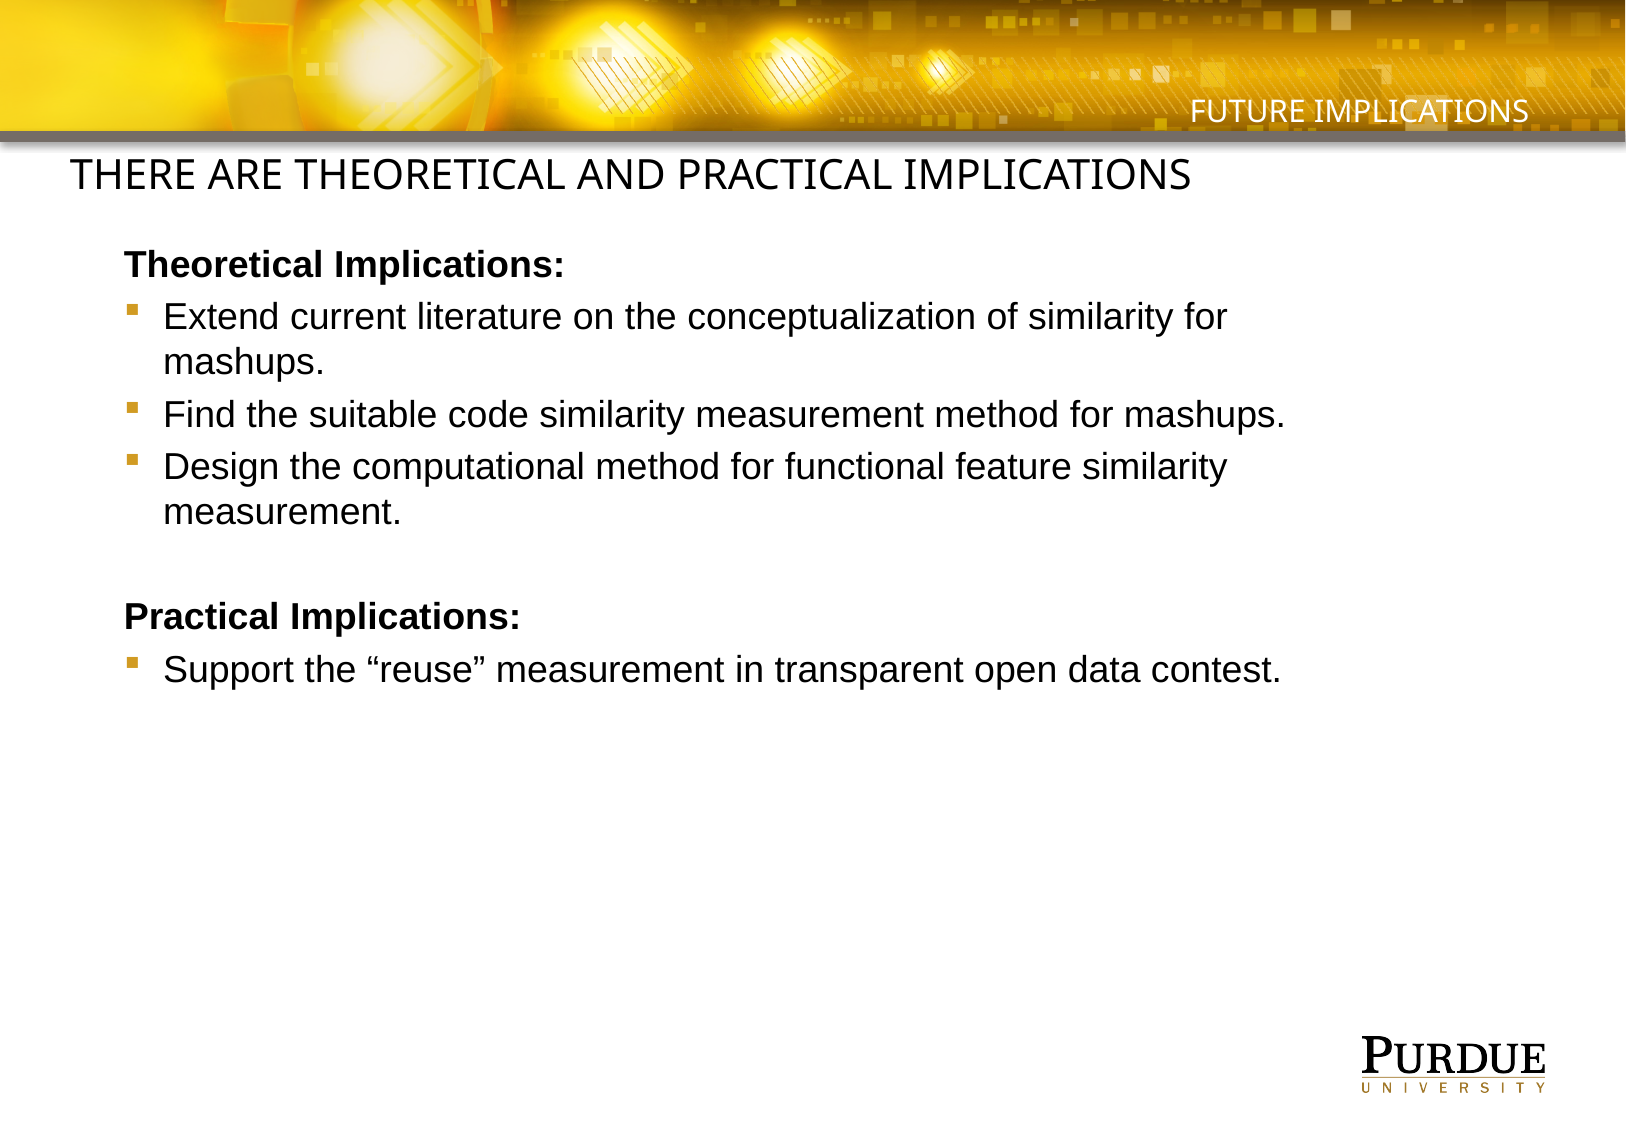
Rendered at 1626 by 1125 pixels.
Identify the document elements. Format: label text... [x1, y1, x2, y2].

picture [0, 0, 1626, 131]
picture [1362, 1036, 1545, 1093]
title Future implications [57, 88, 1545, 137]
list There are theoretical and practical implications [55, 140, 1545, 202]
text_box Theoretical Implications: Extend current literature on the conceptualization of similarity for mashups. Find the suitable code similarity measurement method for mashups. Design the computational method for functional feature similarity measurement. Practical Implications: Support the “reuse” measurement in transparent open data contest. [108, 232, 1389, 1081]
